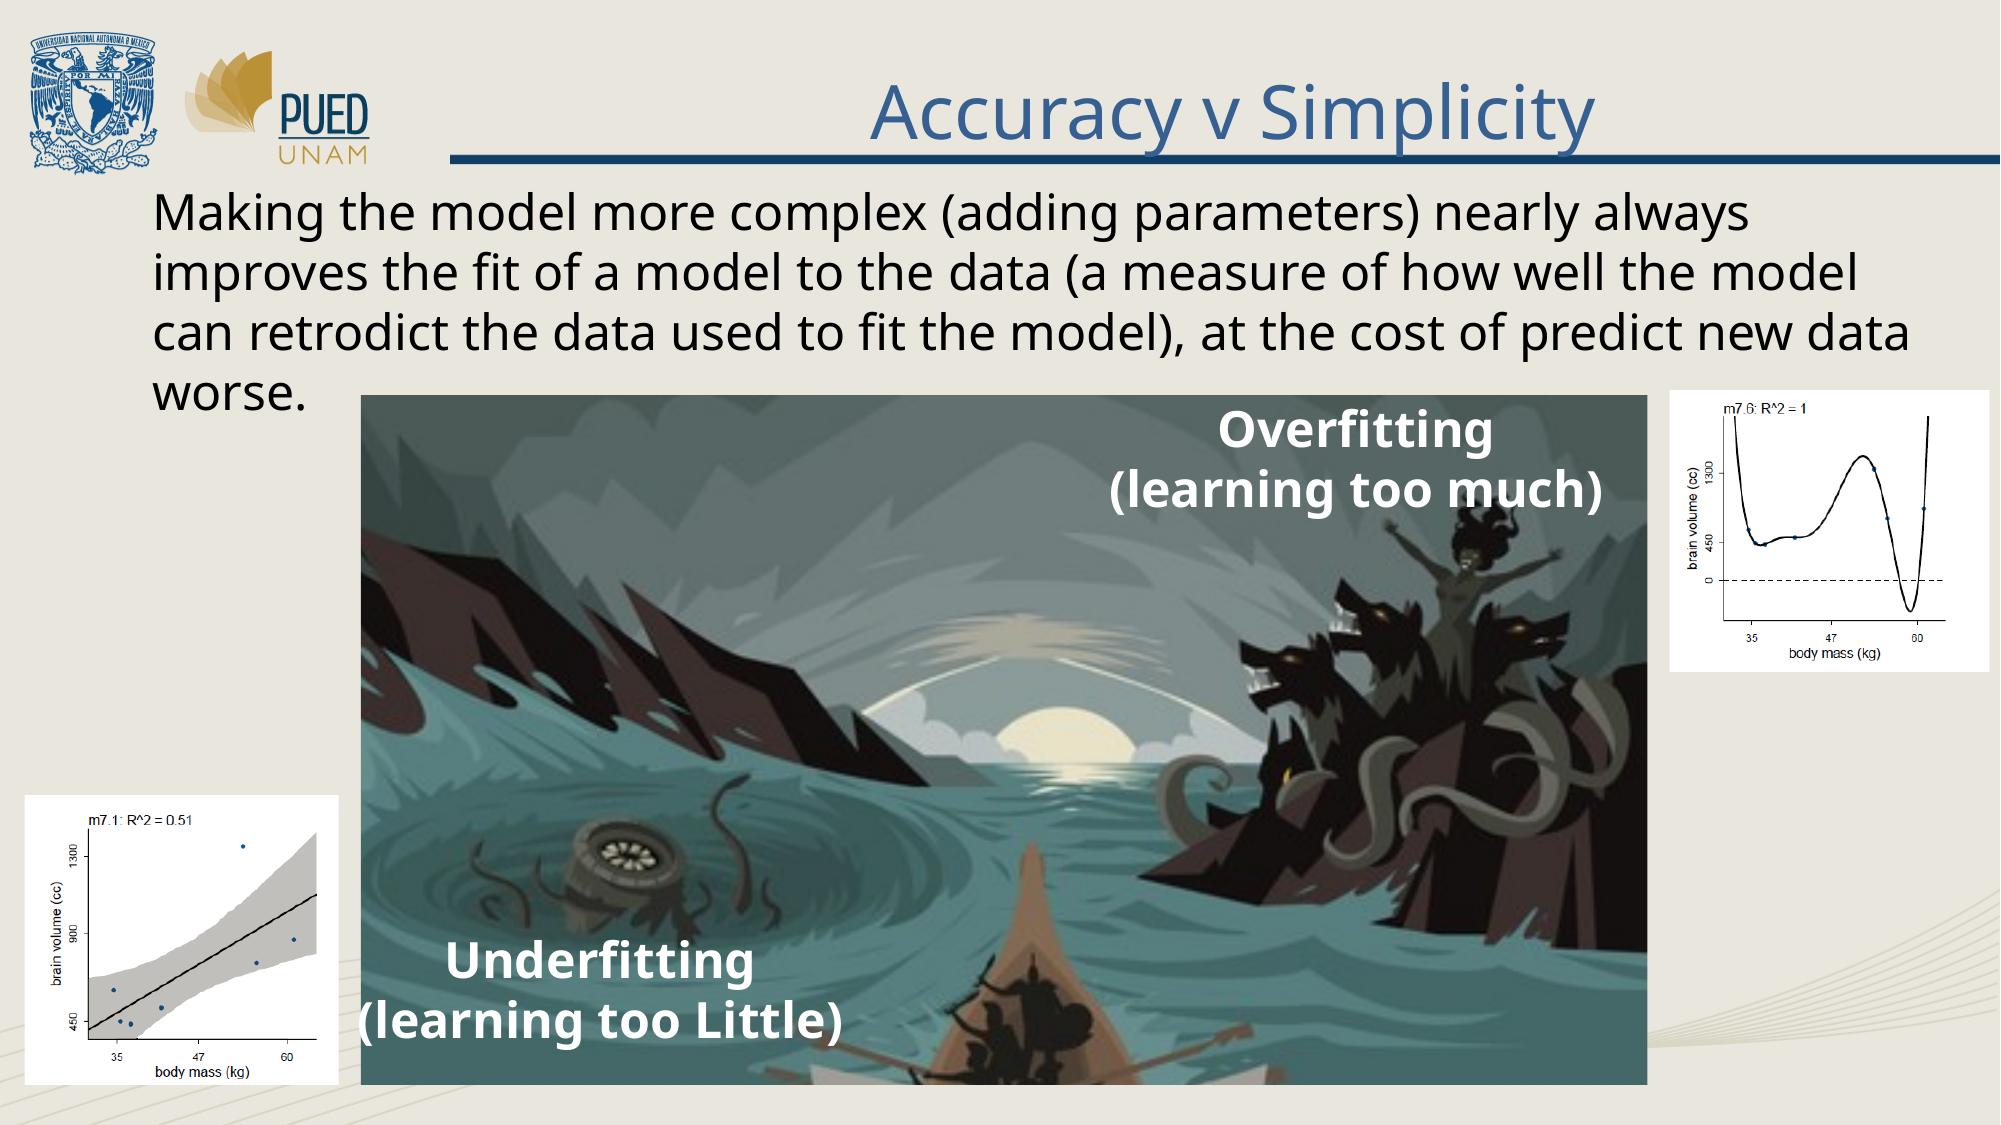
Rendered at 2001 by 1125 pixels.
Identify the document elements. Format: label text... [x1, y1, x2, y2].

title Accuracy v Simplicity [566, 45, 1900, 173]
text_box Making the model more complex (adding parameters) nearly always improves the fit of a model to the data (a measure of how well the model can retrodict the data used to fit the model), at the cost of predict new data worse. [137, 173, 1949, 428]
picture [0, 0, 2000, 1125]
text_box Underfitting (learning too Little) [345, 920, 355, 1056]
